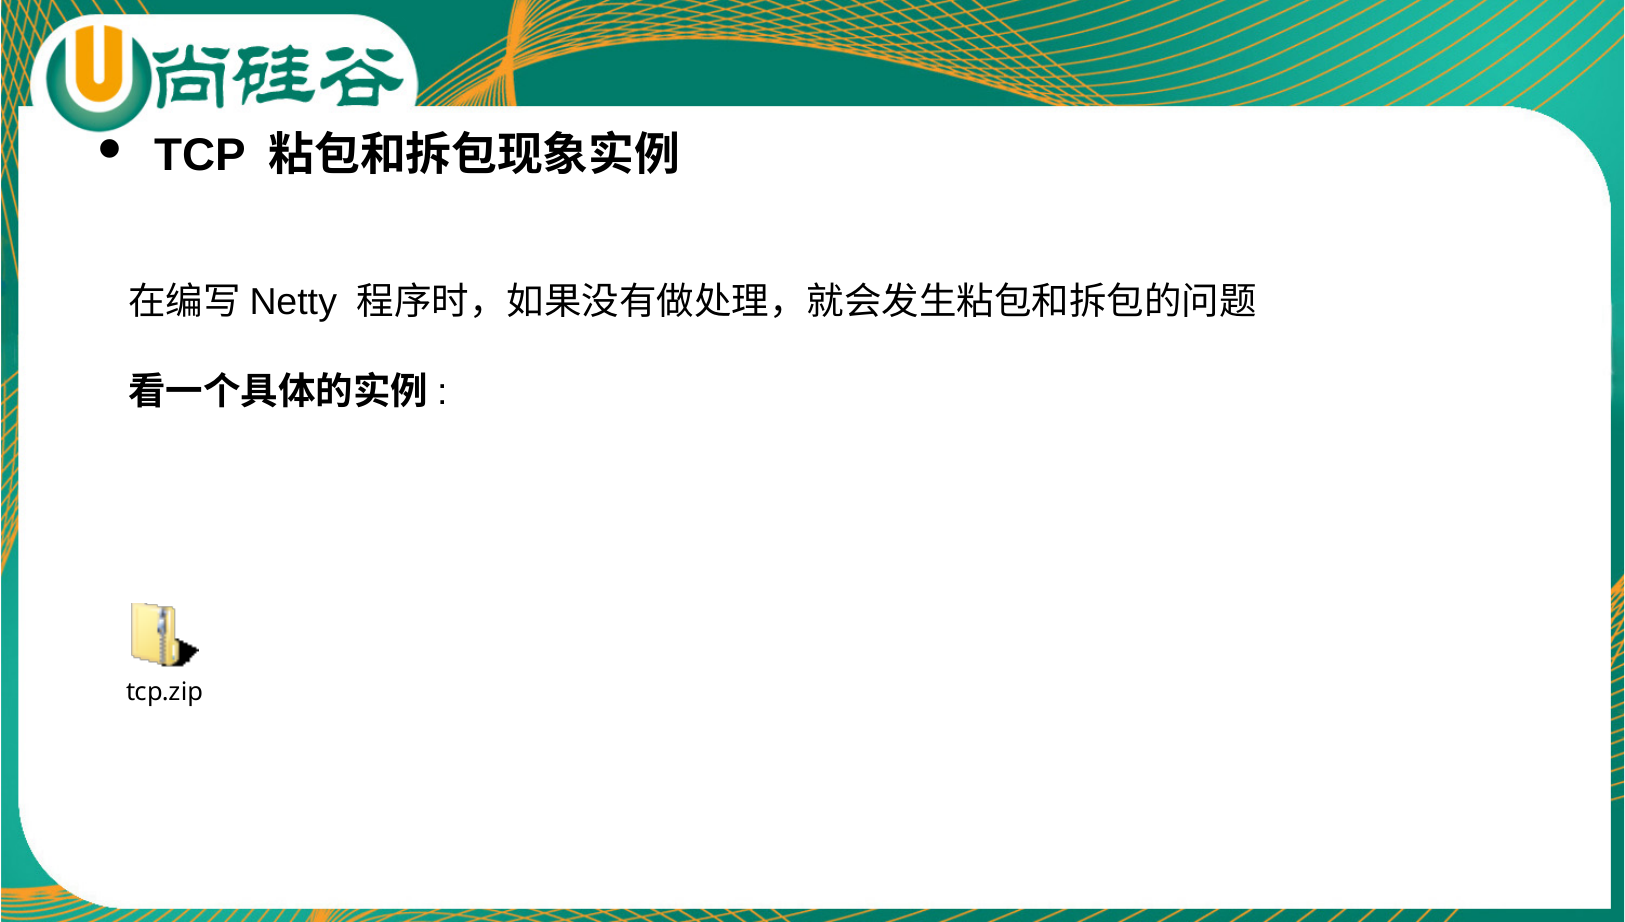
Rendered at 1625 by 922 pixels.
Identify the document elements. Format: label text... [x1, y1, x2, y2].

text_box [113, 602, 214, 720]
text_box TCP 粘包和拆包现象实例 [83, 123, 1486, 188]
picture [0, 0, 1625, 922]
text_box 在编写Netty 程序时，如果没有做处理，就会发生粘包和拆包的问题 看一个具体的实例: [113, 224, 1569, 600]
